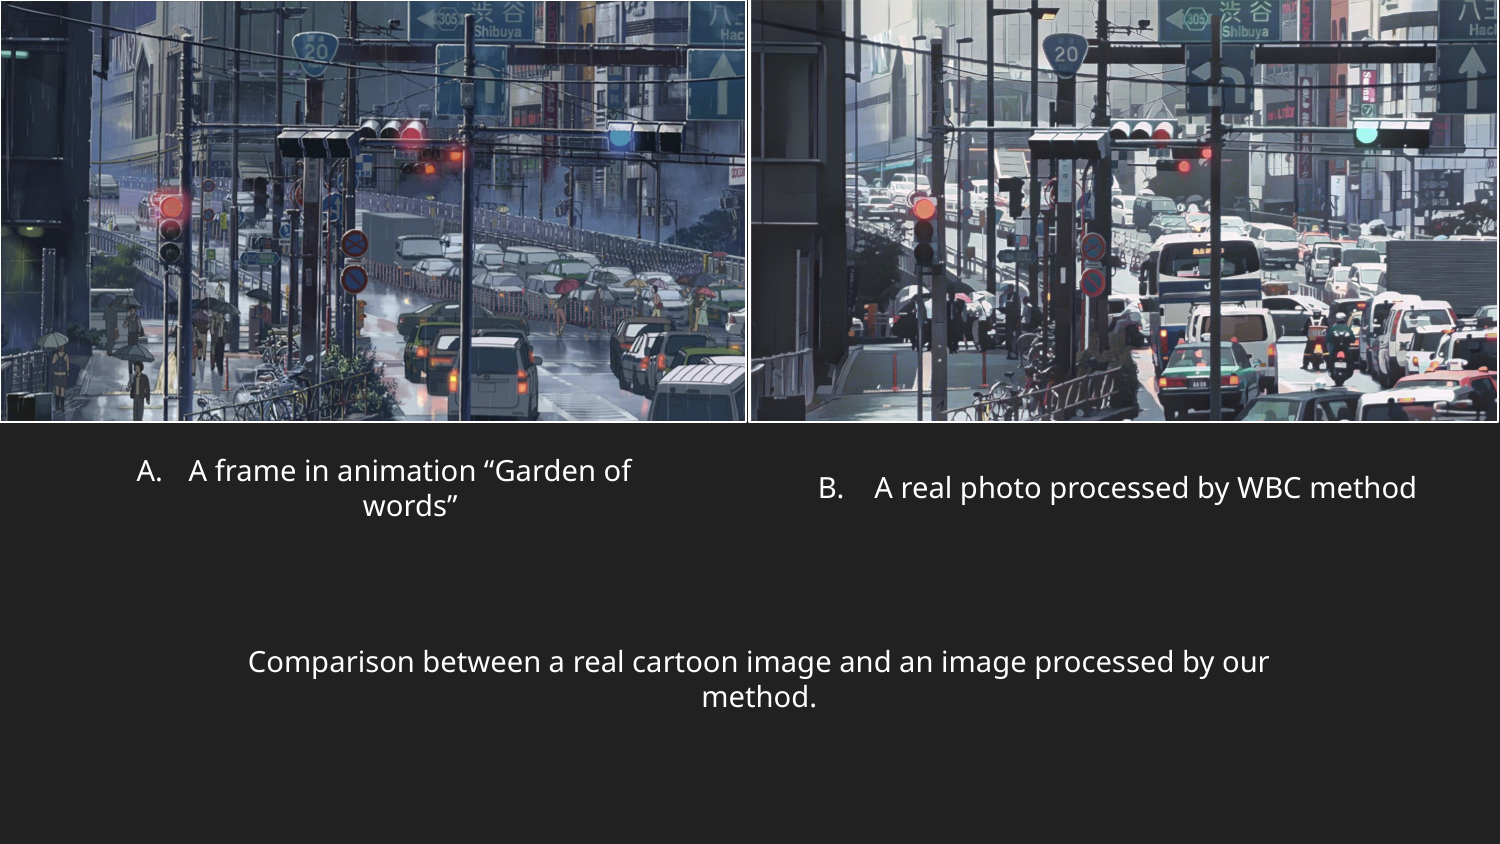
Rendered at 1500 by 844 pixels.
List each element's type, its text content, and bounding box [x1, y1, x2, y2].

text_box B. A real photo processed by WBC method [802, 454, 1445, 520]
picture [749, 0, 1498, 422]
picture [0, 0, 746, 422]
text_box A frame in animation “Garden of words” [52, 454, 694, 520]
text_box Comparison between a real cartoon image and an image processed by our method. [194, 645, 1324, 712]
